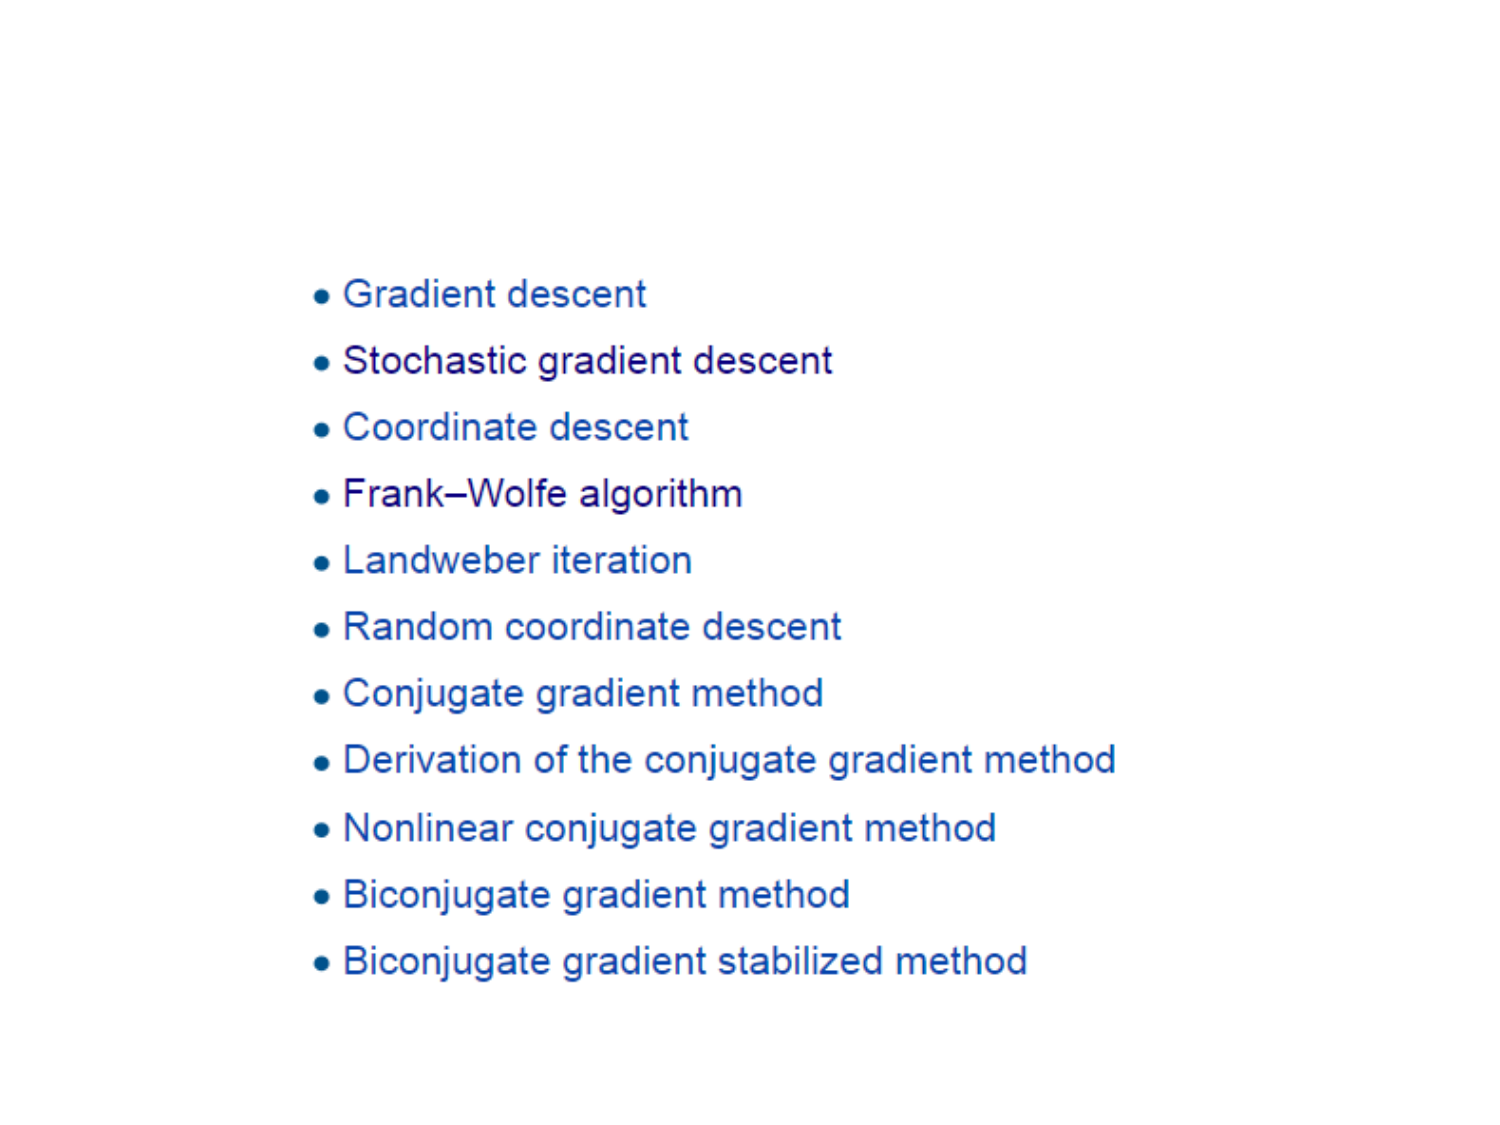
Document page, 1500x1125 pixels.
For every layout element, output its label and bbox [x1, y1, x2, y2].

picture [262, 264, 1187, 988]
